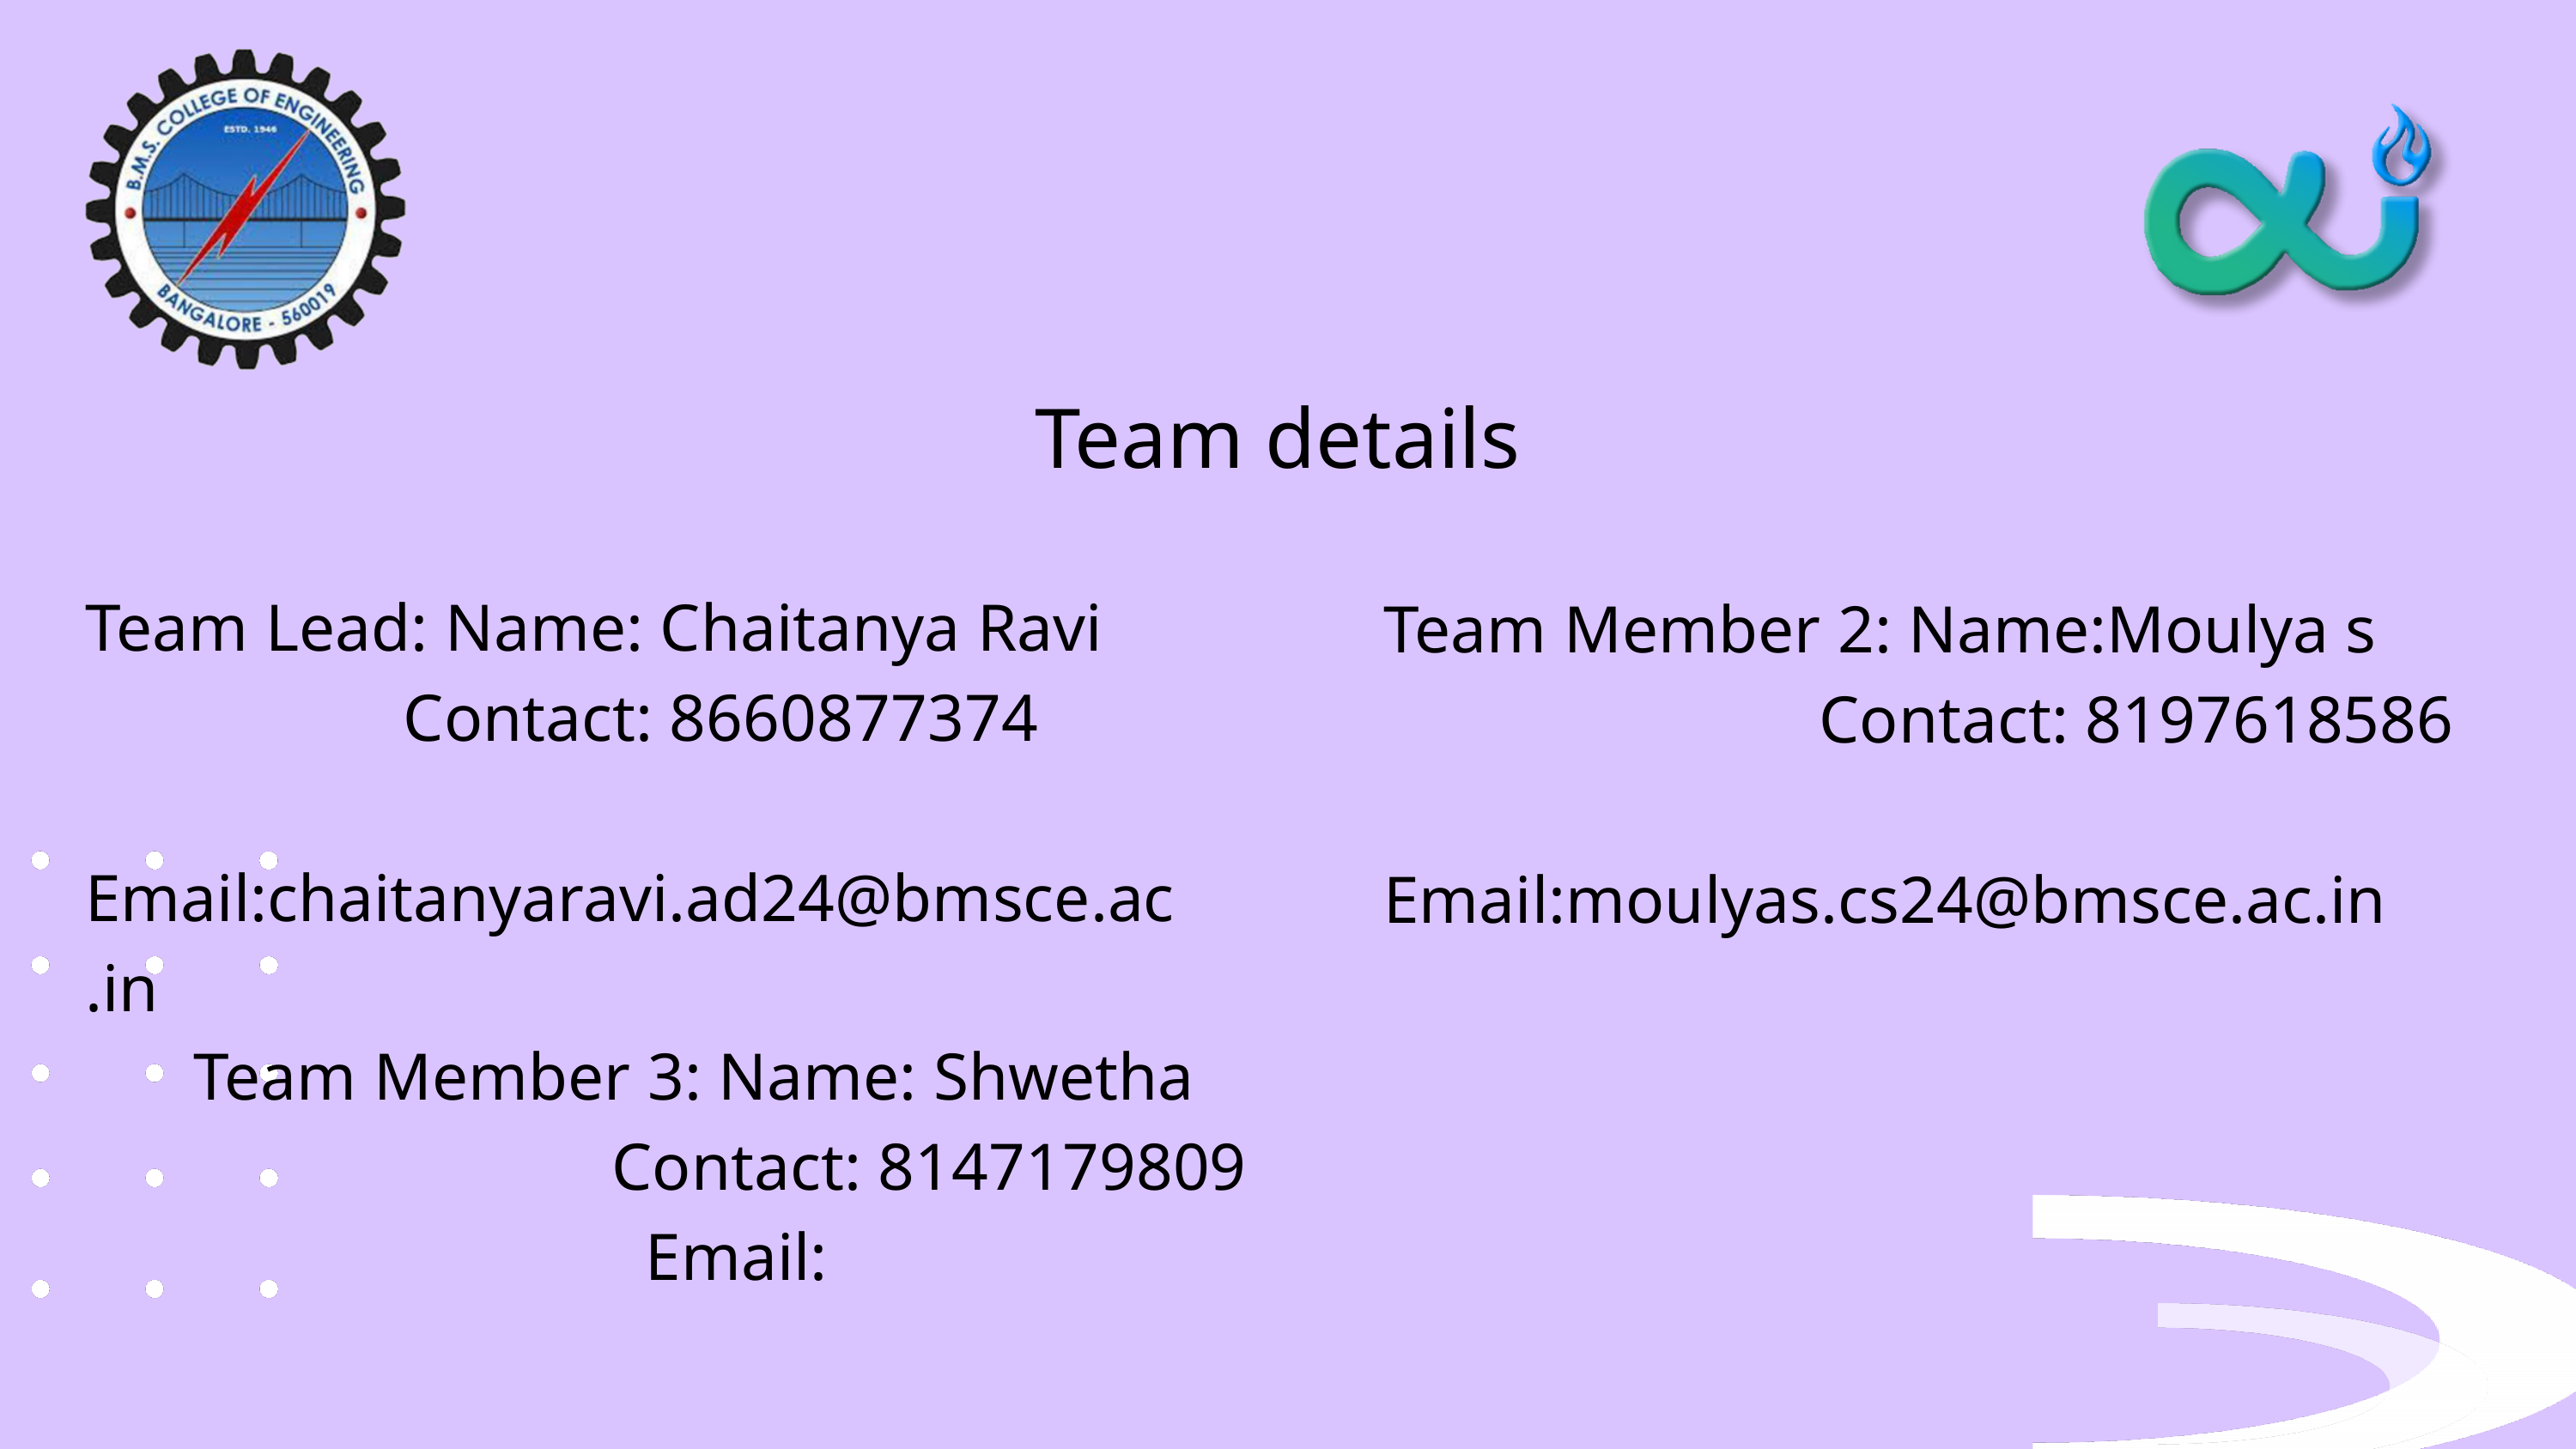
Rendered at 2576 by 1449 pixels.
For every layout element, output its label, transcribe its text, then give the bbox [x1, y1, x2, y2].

text_box [85, 49, 407, 371]
text_box [2032, 1195, 2576, 1449]
text_box [2158, 1303, 2488, 1449]
text_box Team Member 2: Name:Moulya s Contact: 8197618586 Email:moulyas.cs24@bmsce.ac.in [1383, 575, 2488, 1027]
text_box Team details [843, 368, 1733, 485]
text_box [2134, 98, 2458, 322]
text_box [0, 844, 192, 1304]
text_box Team Lead: Name: Chaitanya Ravi Contact: 8660877374 Email:chaitanyaravi.ad24@bmsce.ac.in [85, 573, 1193, 1114]
text_box Team Member 3: Name: Shwetha Contact: 8147179809 Email: [192, 1022, 1288, 1384]
